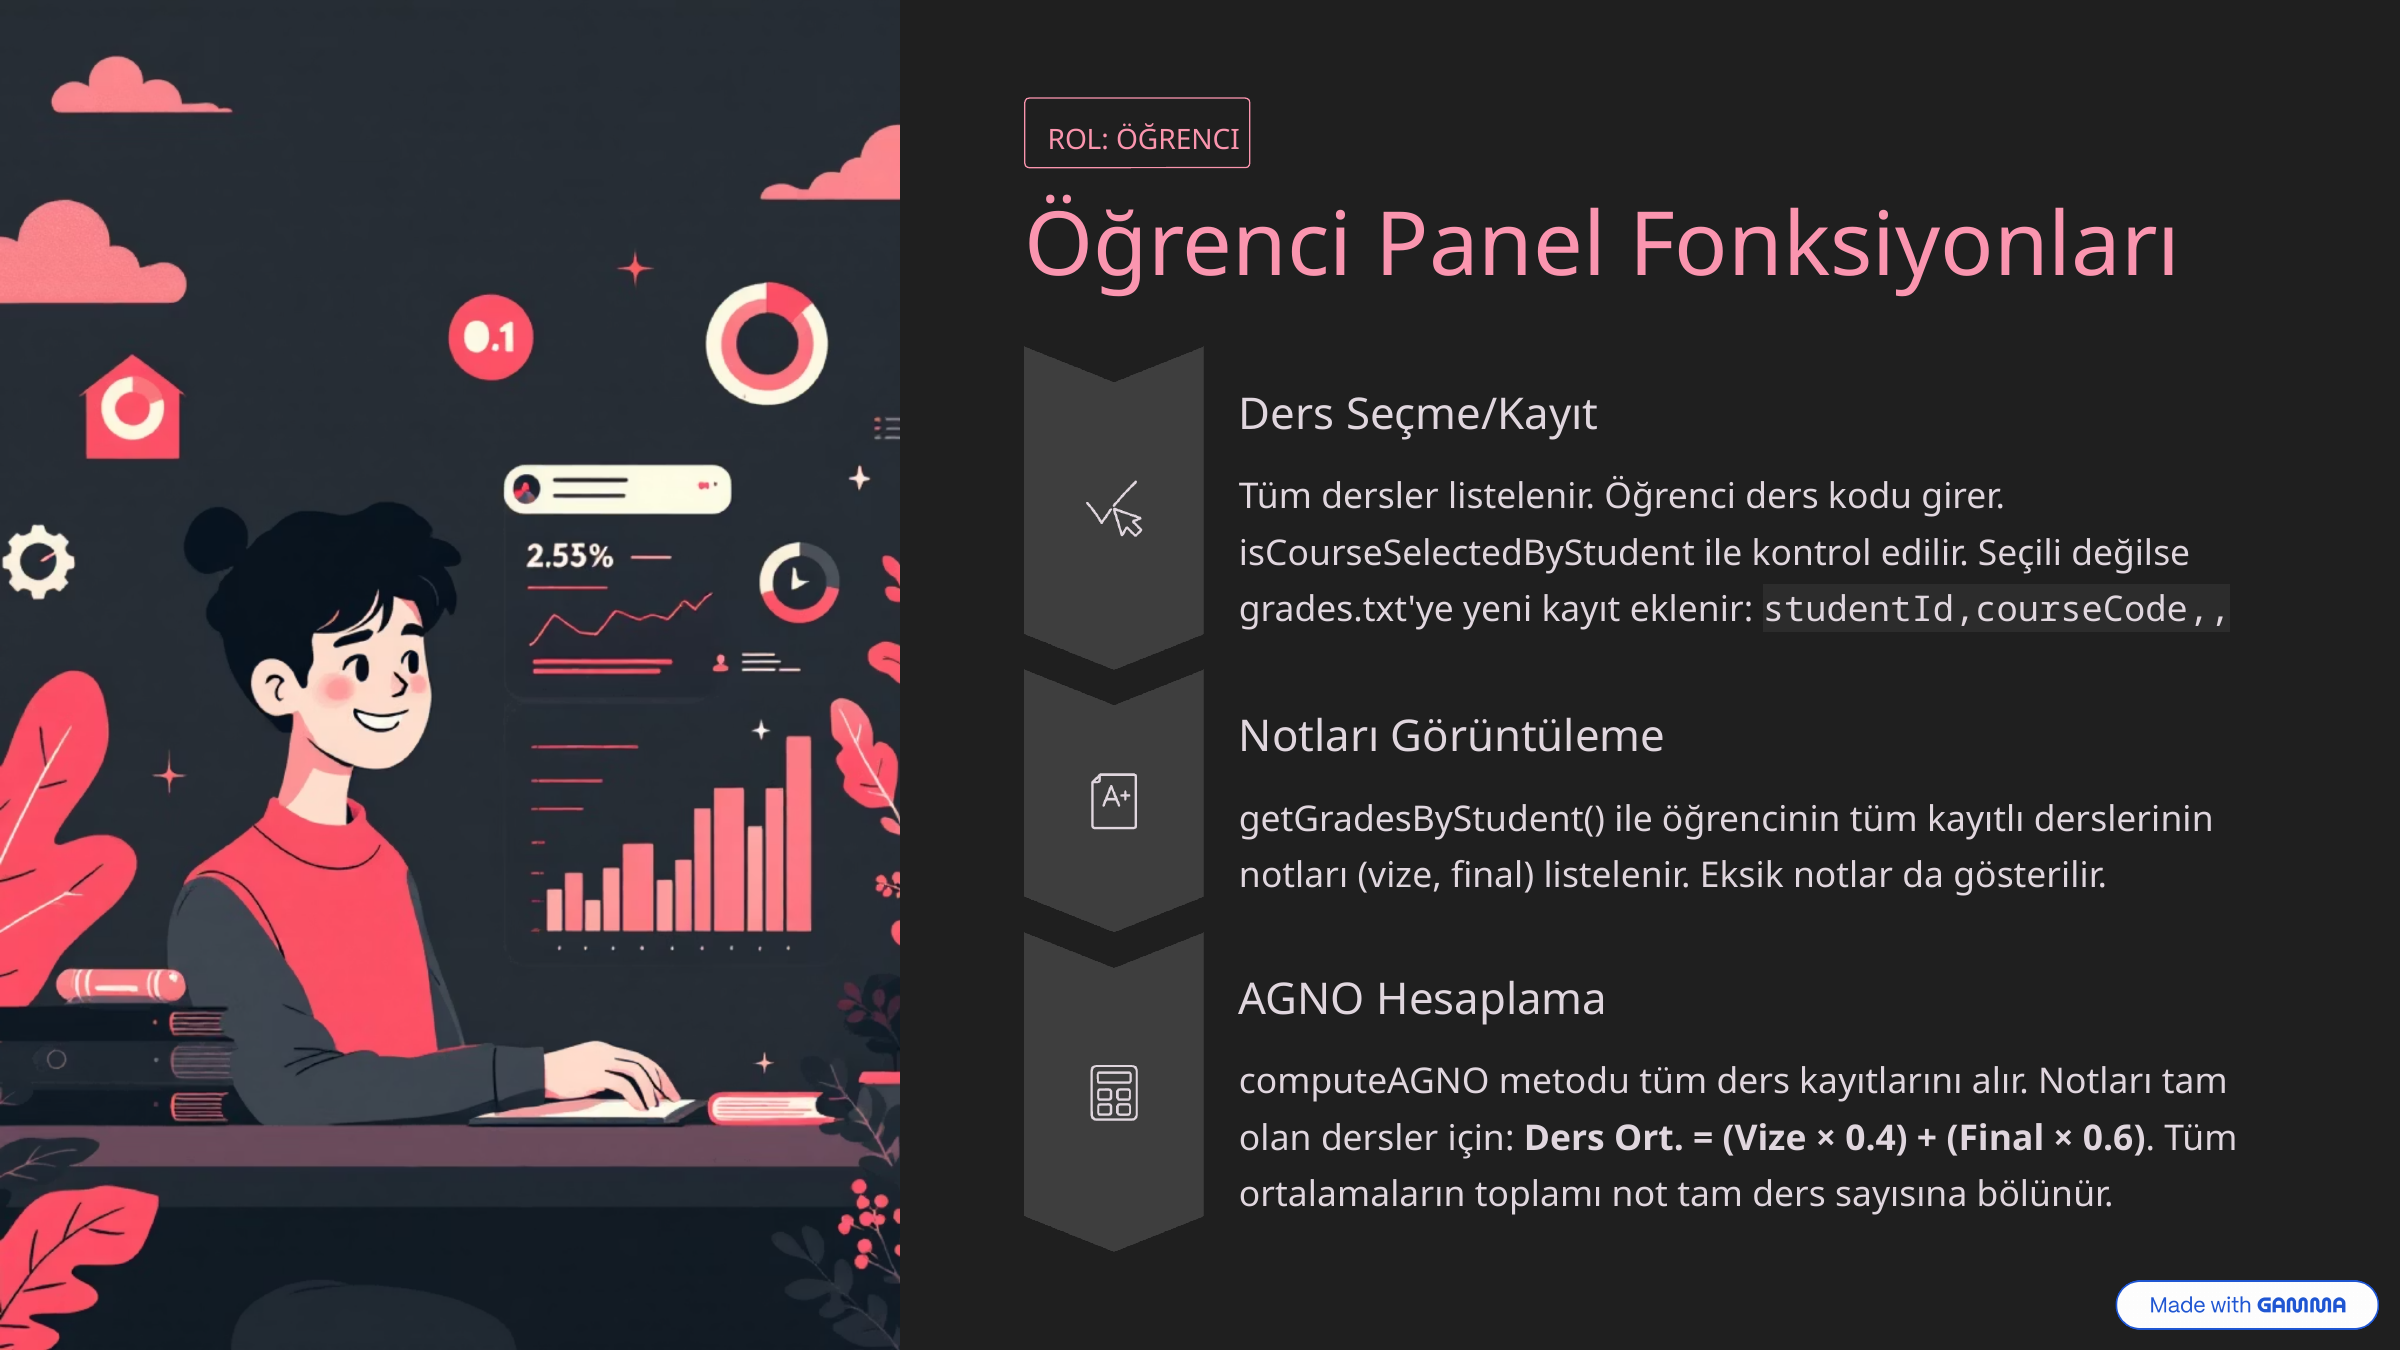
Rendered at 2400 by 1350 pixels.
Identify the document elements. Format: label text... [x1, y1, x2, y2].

text_box AGNO Hesaplama [1238, 967, 1686, 1024]
text_box computeAGNO metodu tüm ders kayıtlarını alır. Notları tam olan dersler için: Ders Ort. = (Vize × 0.4) + (Final × 0.6). Tüm ortalamaların toplamı not tam ders sayısına bölünür. [1238, 1044, 2275, 1217]
picture [2106, 1271, 2389, 1339]
text_box [1024, 98, 1250, 168]
text_box Notları Görüntüleme [1238, 704, 1686, 761]
text_box Ders Seçme/Kayıt [1238, 382, 1686, 439]
picture [1024, 346, 1204, 1252]
text_box Öğrenci Panel Fonksiyonları [1024, 181, 2014, 294]
picture [0, 0, 900, 1350]
text_box getGradesByStudent() ile öğrencinin tüm kayıtlı derslerinin notları (vize, final) listelenir. Eksik notlar da gösterilir. [1238, 782, 2275, 897]
text_box Tüm dersler listelenir. Öğrenci ders kodu girer. isCourseSelectedByStudent ile kontrol edilir. Seçili değilse grades.txt'ye yeni kayıt eklenir: studentId,courseCode,, [1238, 459, 2275, 634]
text_box ROL: ÖĞRENCI [1047, 110, 1227, 156]
